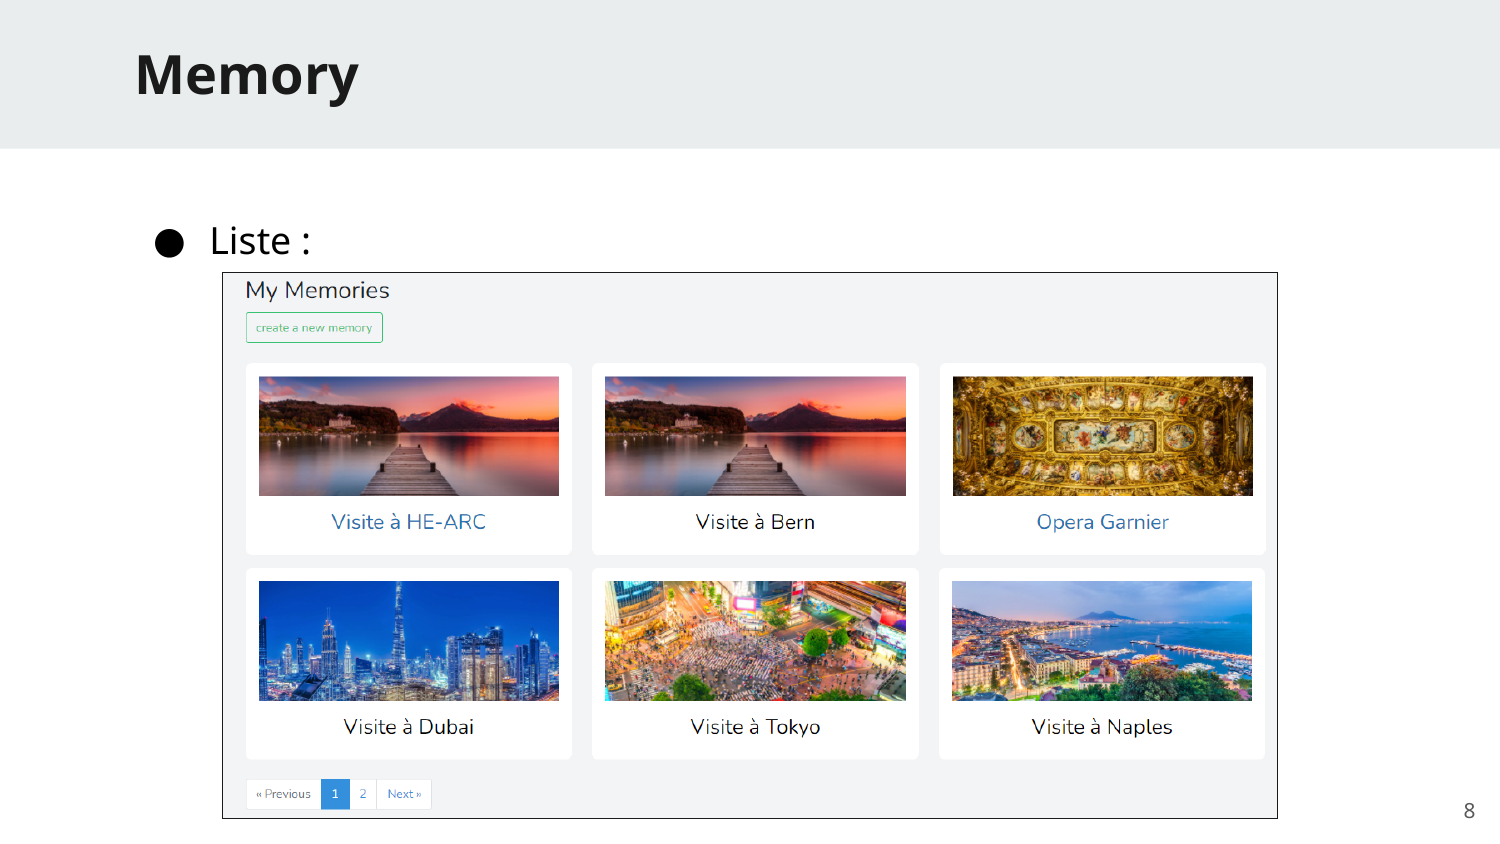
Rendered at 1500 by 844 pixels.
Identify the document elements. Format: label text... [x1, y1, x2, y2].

slide_number 8 [1400, 779, 1491, 844]
title Memory [119, 25, 1381, 113]
list Liste : [119, 195, 1381, 768]
picture [222, 271, 1278, 819]
